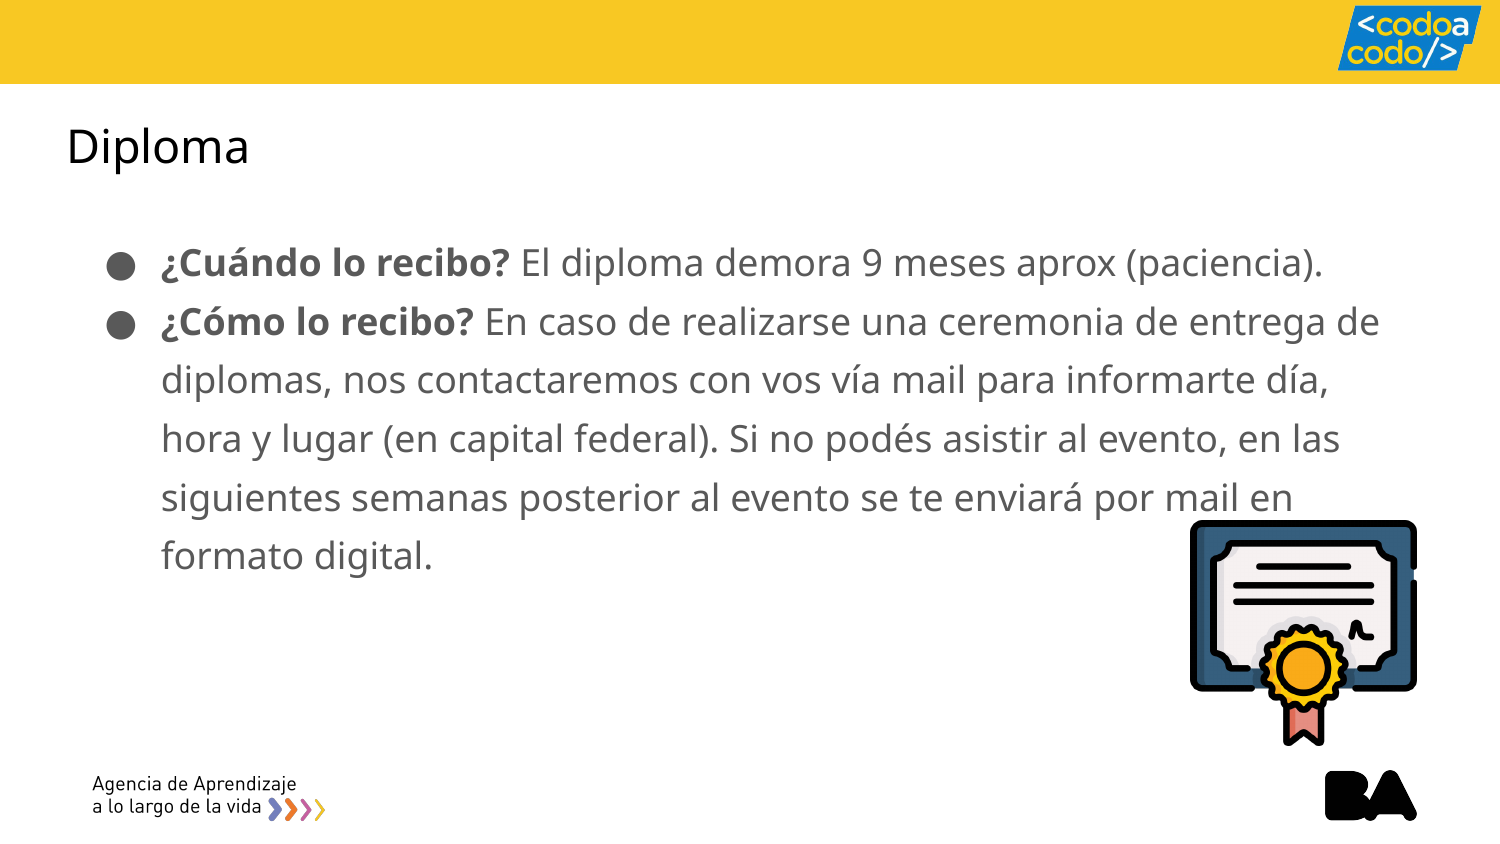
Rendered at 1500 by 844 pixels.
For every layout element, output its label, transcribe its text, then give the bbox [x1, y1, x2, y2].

list ¿Cuándo lo recibo? El diploma demora 9 meses aprox (paciencia). ¿Cómo lo recibo? En caso de realizarse una ceremonia de entrega de diplomas, nos contactaremos con vos vía mail para informarte día, hora y lugar (en capital federal). Si no podés asistir al evento, en las siguientes semanas posterior al evento se te enviará por mail en formato digital. [70, 214, 1430, 759]
picture [1337, 5, 1482, 71]
title Diploma [51, 98, 1446, 192]
picture [1325, 770, 1417, 821]
picture [1190, 519, 1417, 747]
picture [70, 759, 344, 835]
